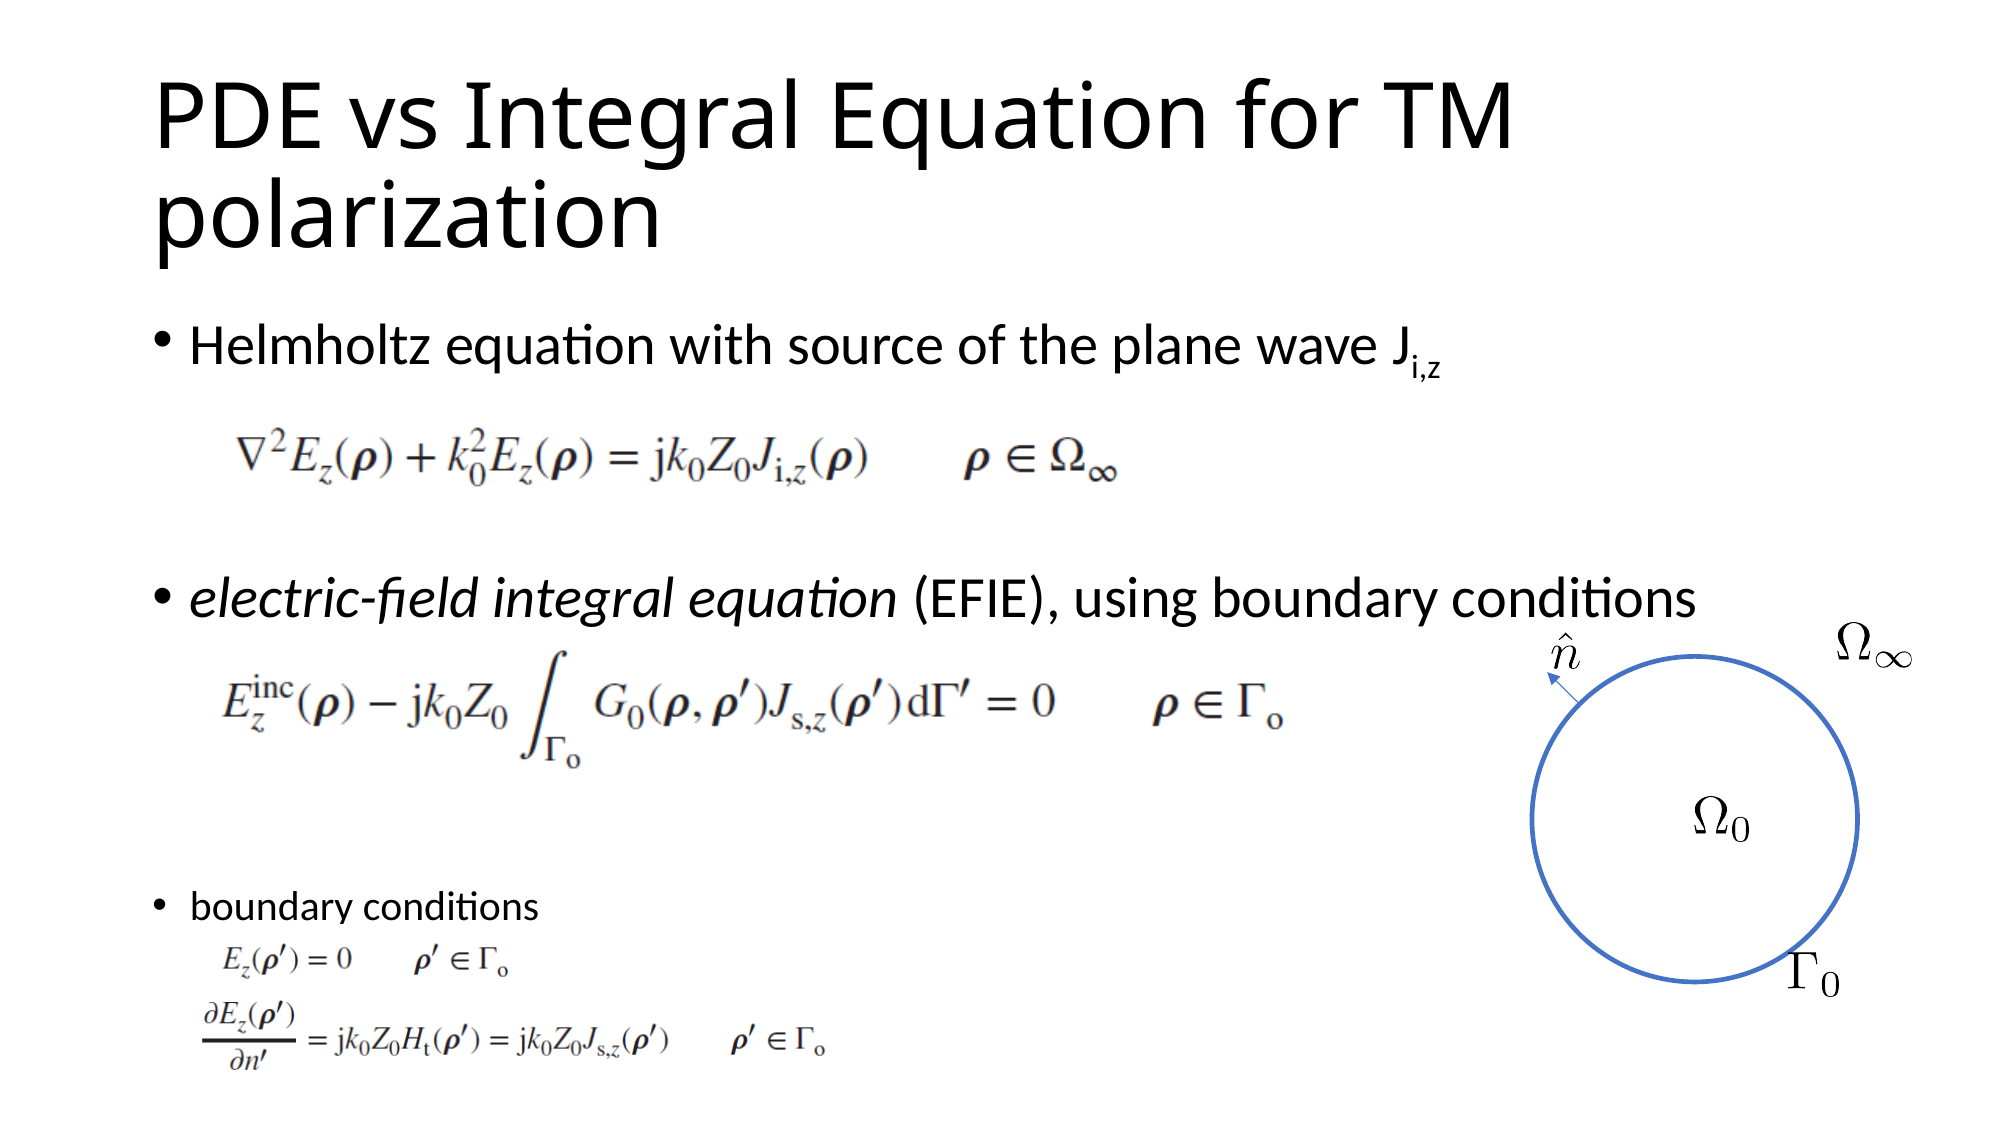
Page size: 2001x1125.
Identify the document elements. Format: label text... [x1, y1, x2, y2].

picture [195, 632, 1339, 786]
picture [184, 924, 850, 1078]
picture [195, 398, 1144, 504]
title PDE vs Integral Equation for TM polarization [137, 59, 1863, 278]
list Helmholtz equation with source of the plane wave Ji,z electric-field integral equation (EFIE), using boundary conditions boundary conditions [137, 299, 1863, 1014]
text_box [1531, 622, 1912, 997]
